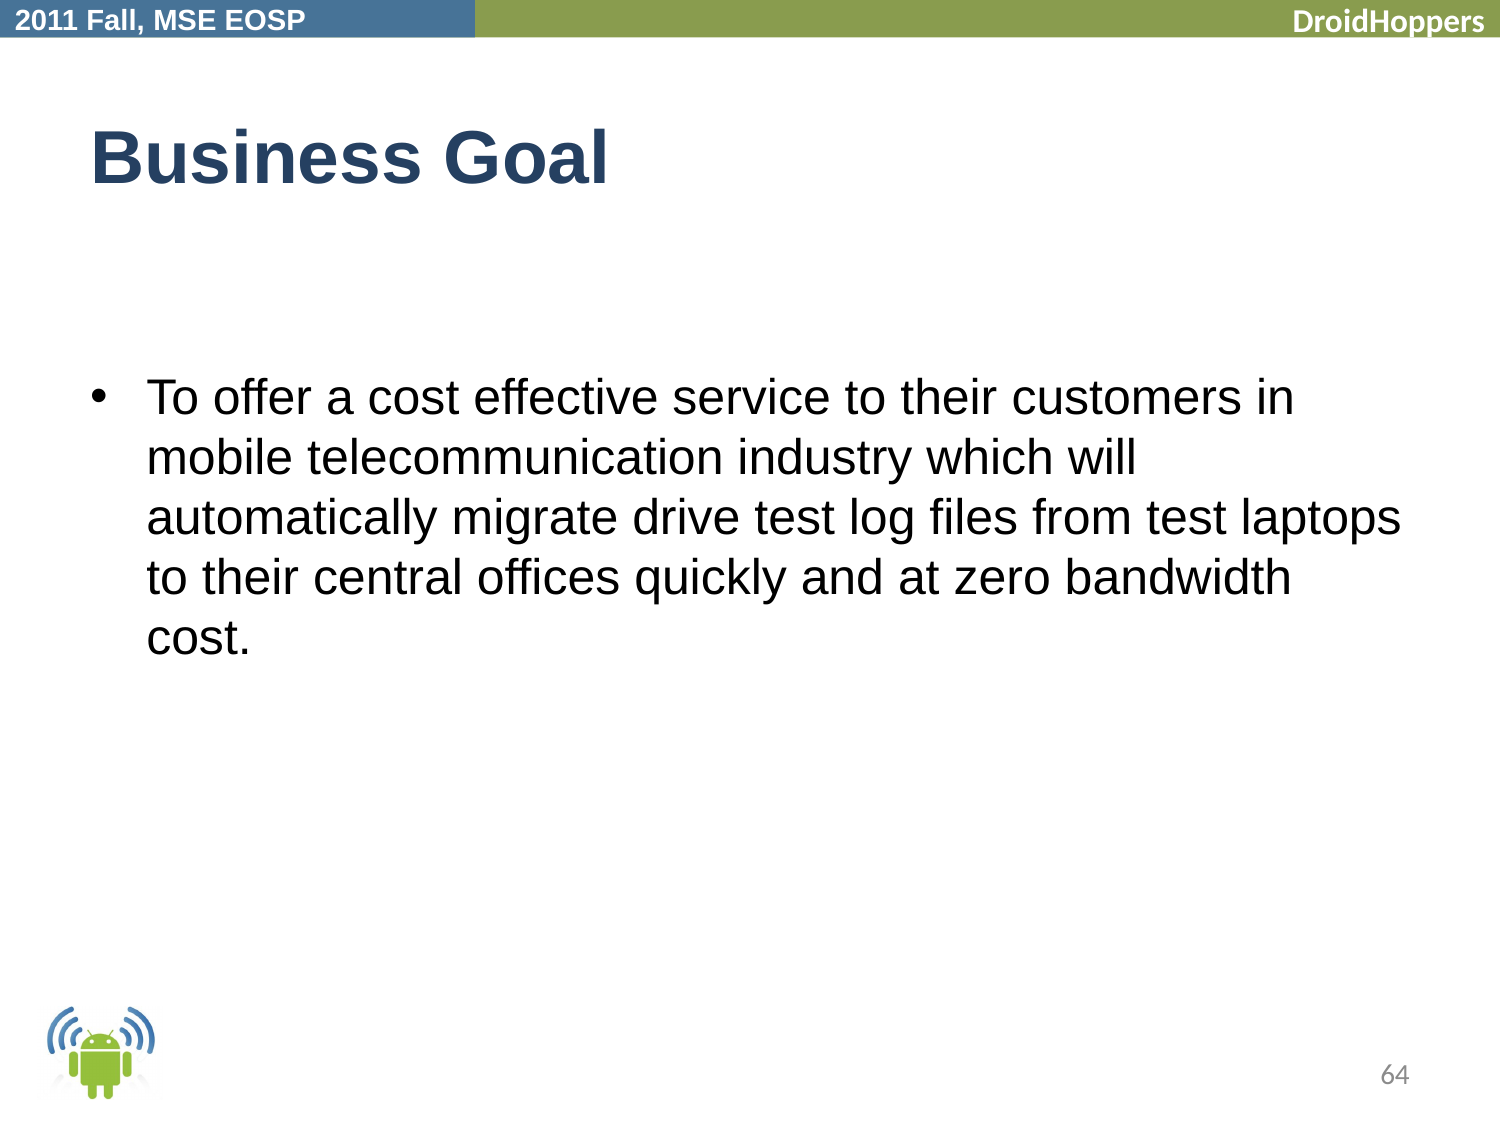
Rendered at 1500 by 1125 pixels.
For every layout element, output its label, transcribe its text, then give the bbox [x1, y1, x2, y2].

slide_number 64 [1074, 1042, 1425, 1103]
list To offer a cost effective service to their customers in mobile telecommunication industry which will automatically migrate drive test log files from test laptops to their central offices quickly and at zero bandwidth cost. [75, 287, 1425, 1005]
picture [37, 1006, 163, 1100]
title Business Goal [75, 82, 1425, 225]
